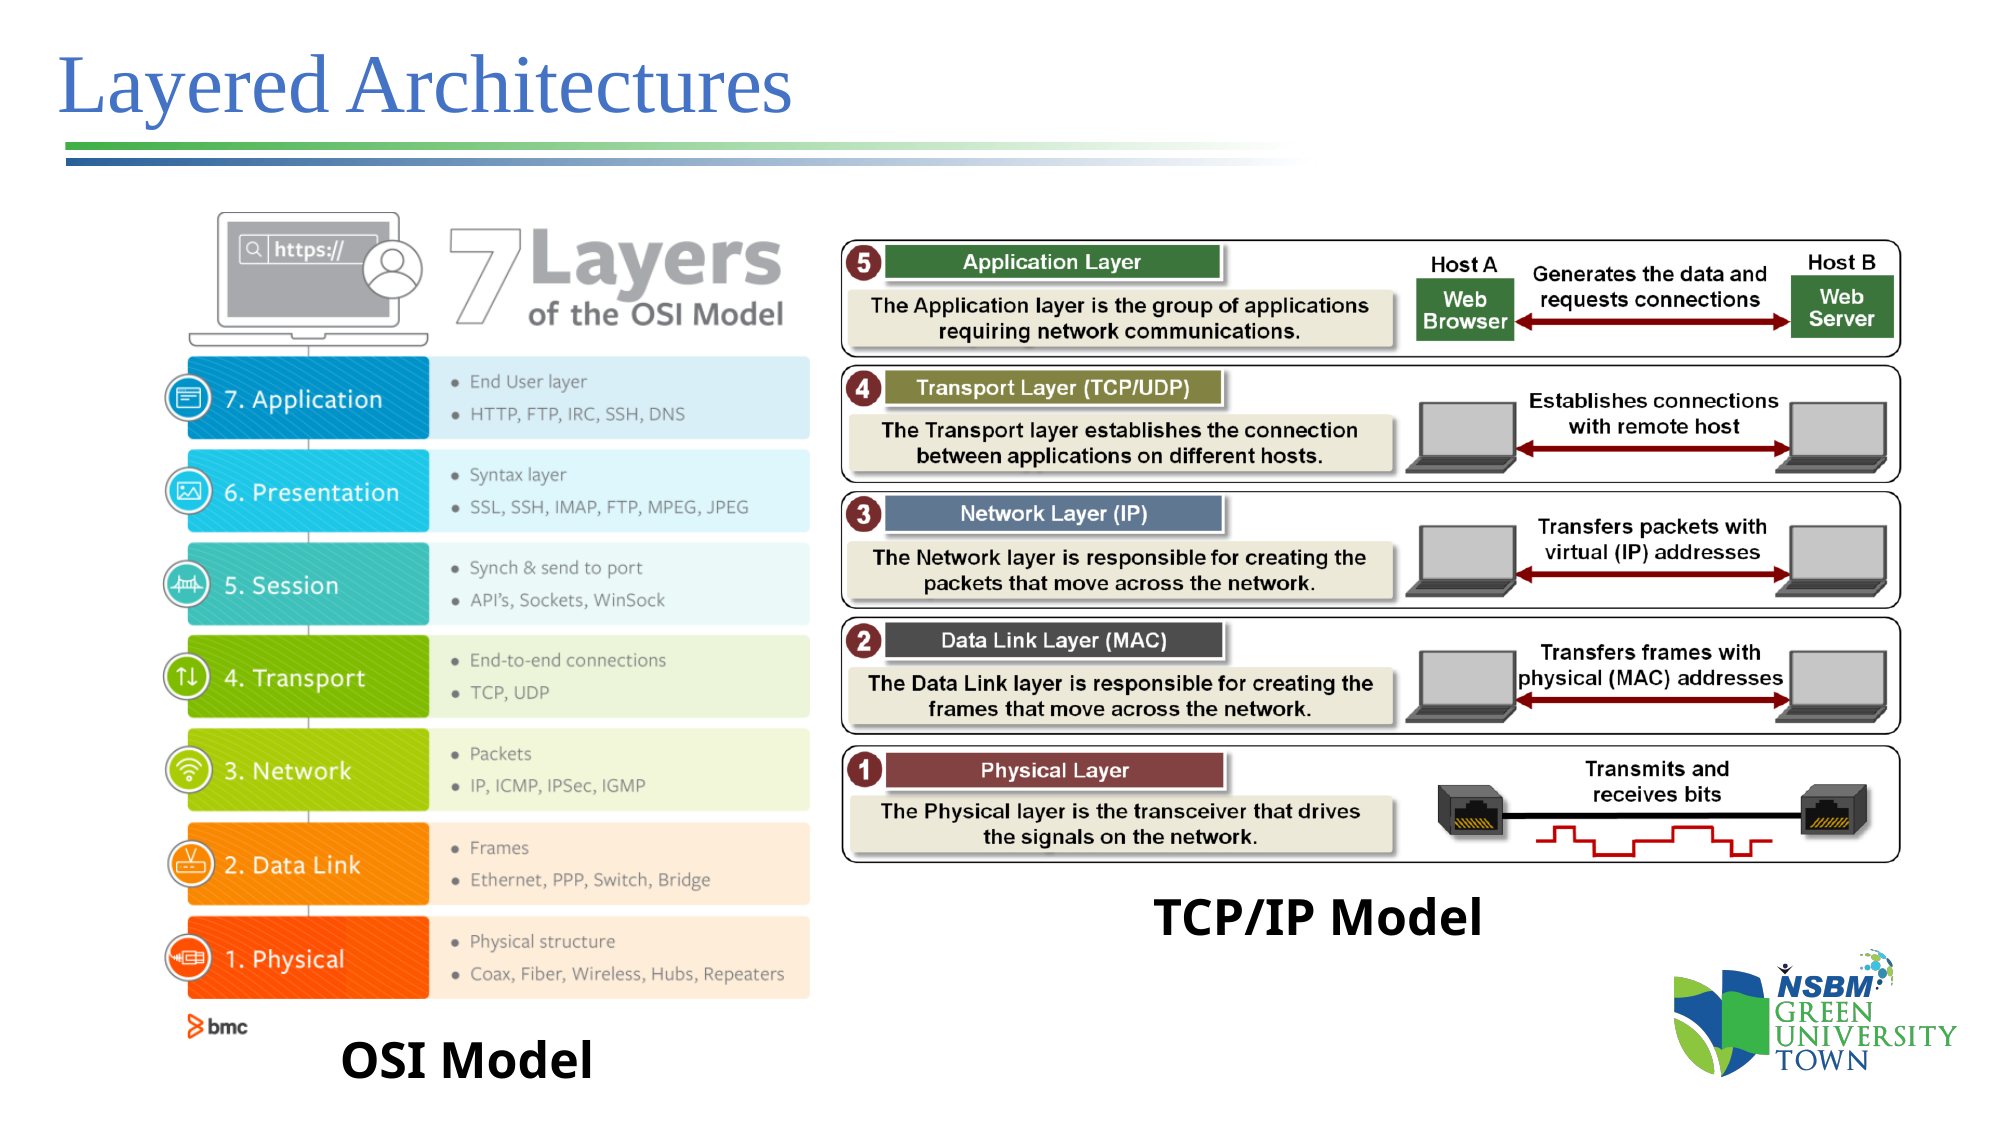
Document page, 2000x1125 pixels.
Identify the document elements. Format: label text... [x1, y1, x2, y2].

picture [837, 237, 1903, 866]
text_box [65, 158, 1317, 166]
table_header TCP/IP Model [1138, 874, 1542, 957]
picture [1674, 949, 1957, 1077]
table_header OSI Model [325, 1039, 729, 1101]
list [162, 212, 811, 1039]
text_box Layered Architectures [42, 14, 1340, 156]
